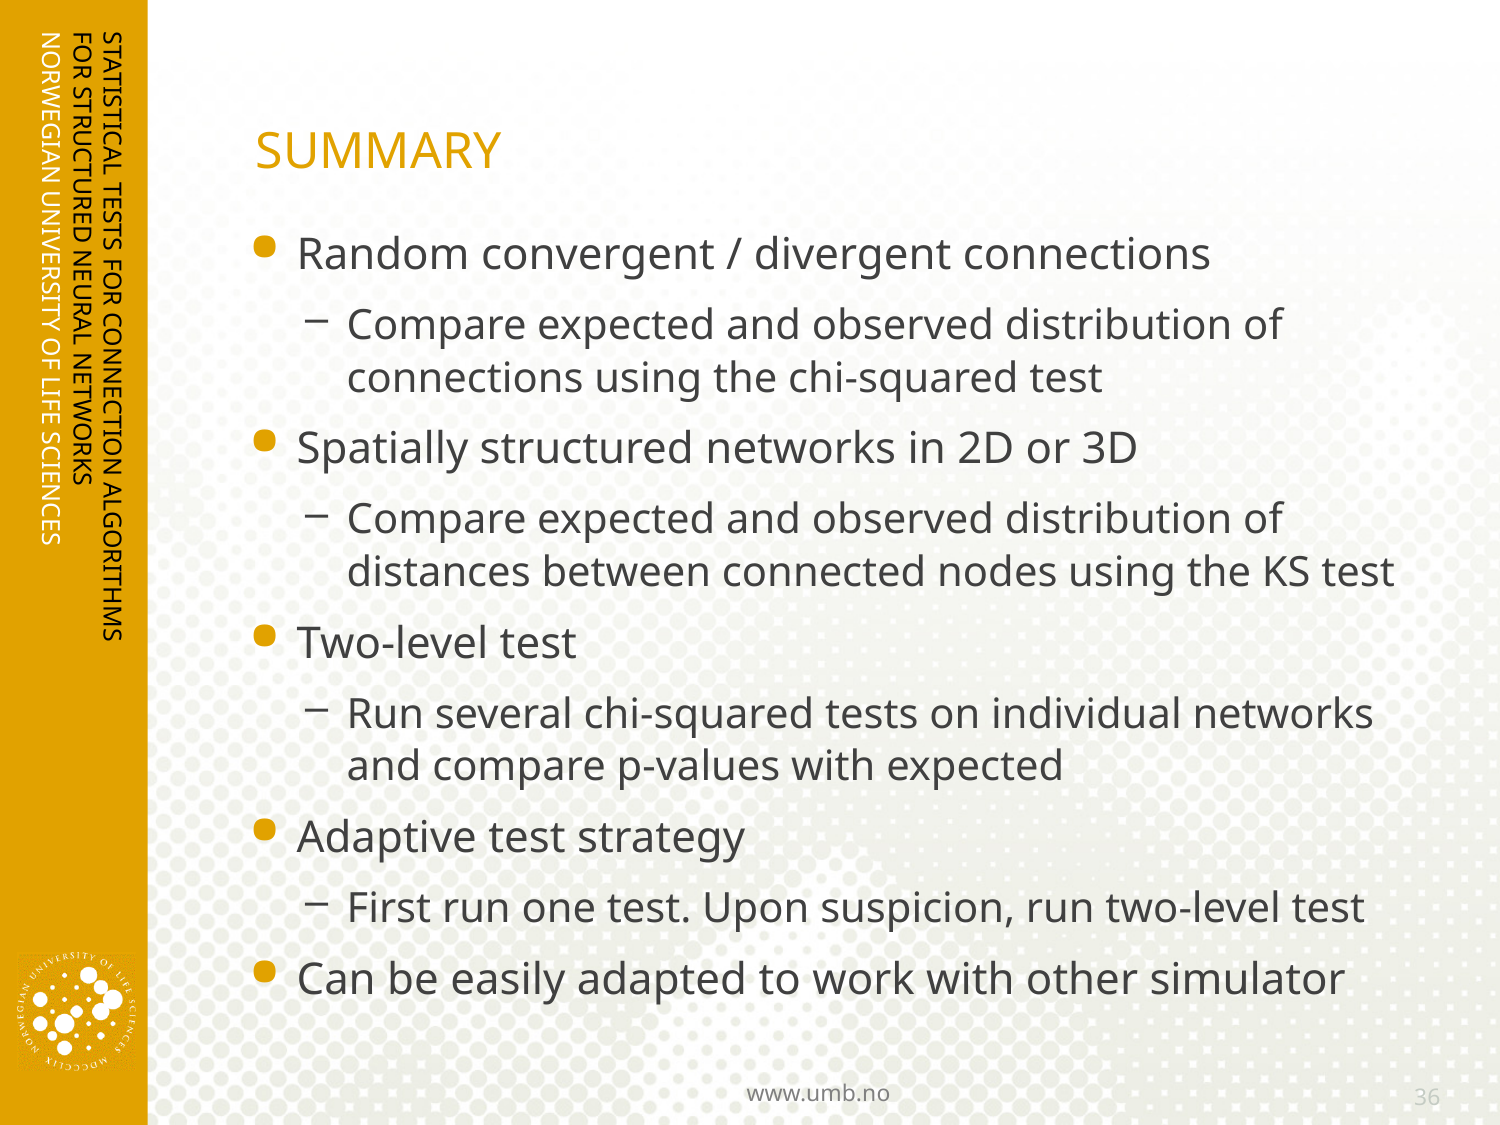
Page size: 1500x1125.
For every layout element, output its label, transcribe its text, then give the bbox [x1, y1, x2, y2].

title SUMMARY [240, 31, 1407, 186]
slide_number 36 [1354, 1074, 1500, 1125]
footer STATISTICAL TESTS FOR CONNECTION ALGORITHMS FOR STRUCTURED NEURAL NETWORKS [74, 31, 123, 657]
picture [148, 0, 1500, 1125]
picture [17, 952, 136, 1071]
